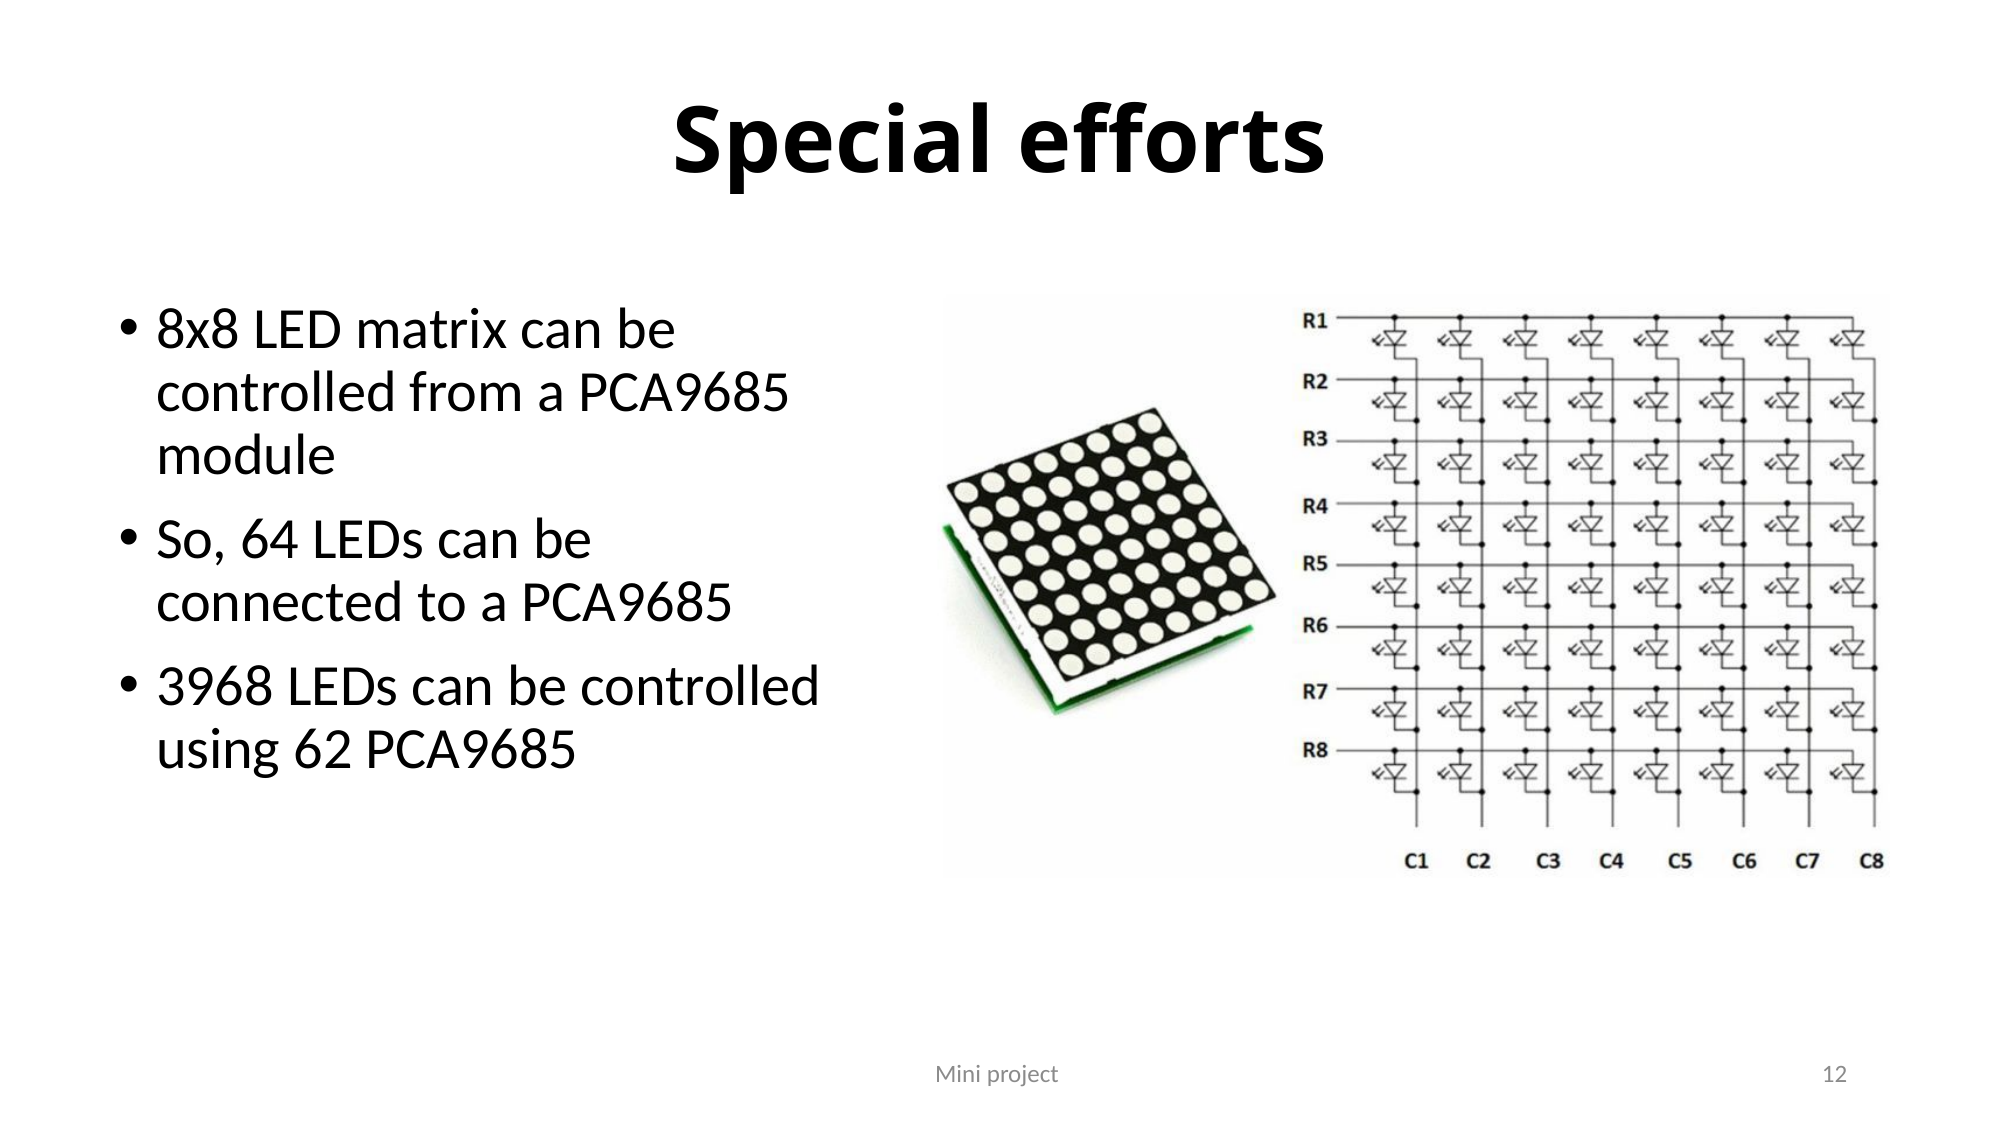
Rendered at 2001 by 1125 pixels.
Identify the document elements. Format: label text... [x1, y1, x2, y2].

slide_number 12 [1412, 1042, 1863, 1103]
footer Mini project [662, 1042, 1338, 1103]
title Special efforts [137, 59, 1863, 226]
text_box 8x8 LED matrix can be controlled from a PCA9685 module So, 64 LEDs can be connected to a PCA9685 3968 LEDs can be controlled using 62 PCA9685 [103, 291, 848, 859]
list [919, 291, 1906, 928]
